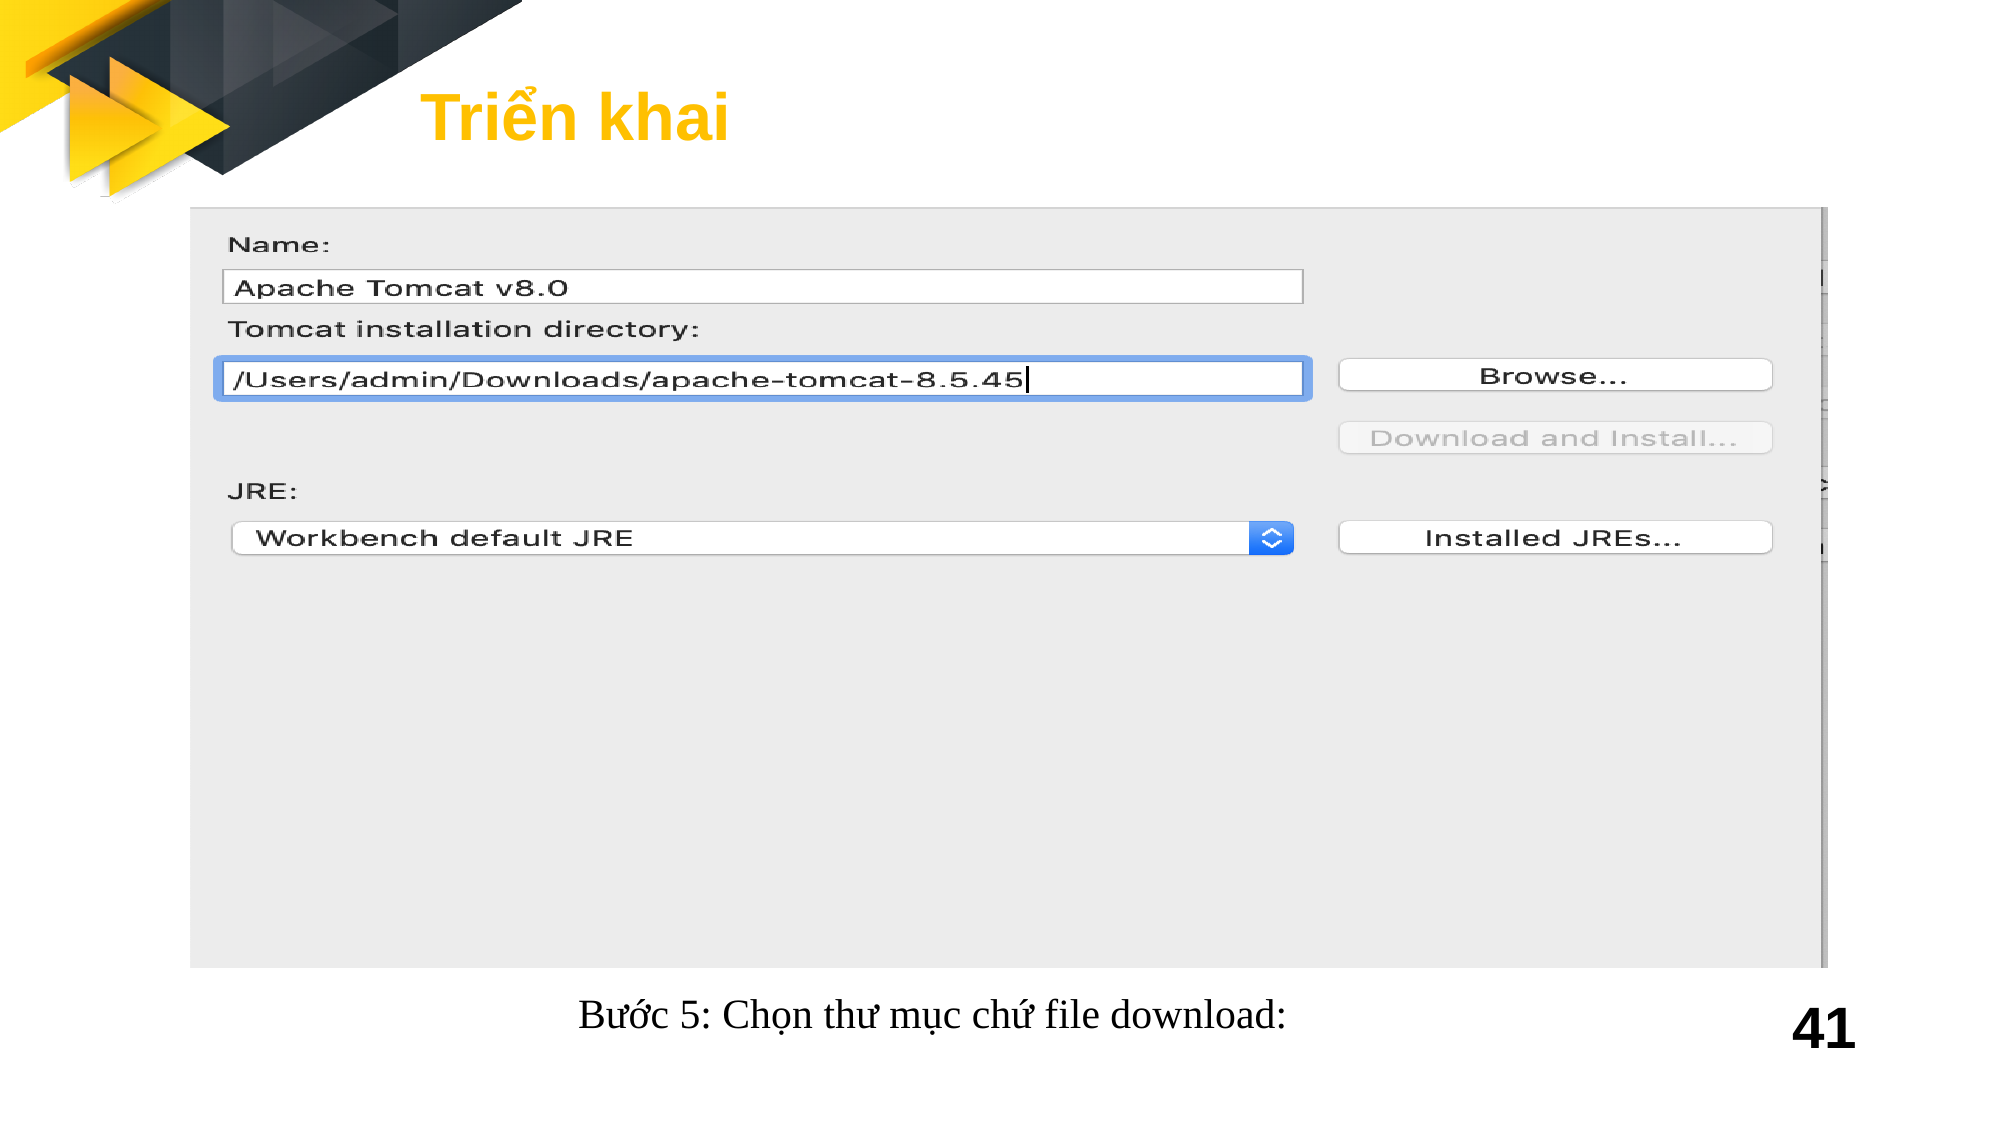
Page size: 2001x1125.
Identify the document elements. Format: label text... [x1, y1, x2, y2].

text_box Triển khai [522, 74, 1505, 155]
picture [0, 0, 1828, 968]
text_box Bước 5: Chọn thư mục chứ file download: [563, 979, 1303, 1044]
text_box 41 [1650, 990, 2000, 1051]
